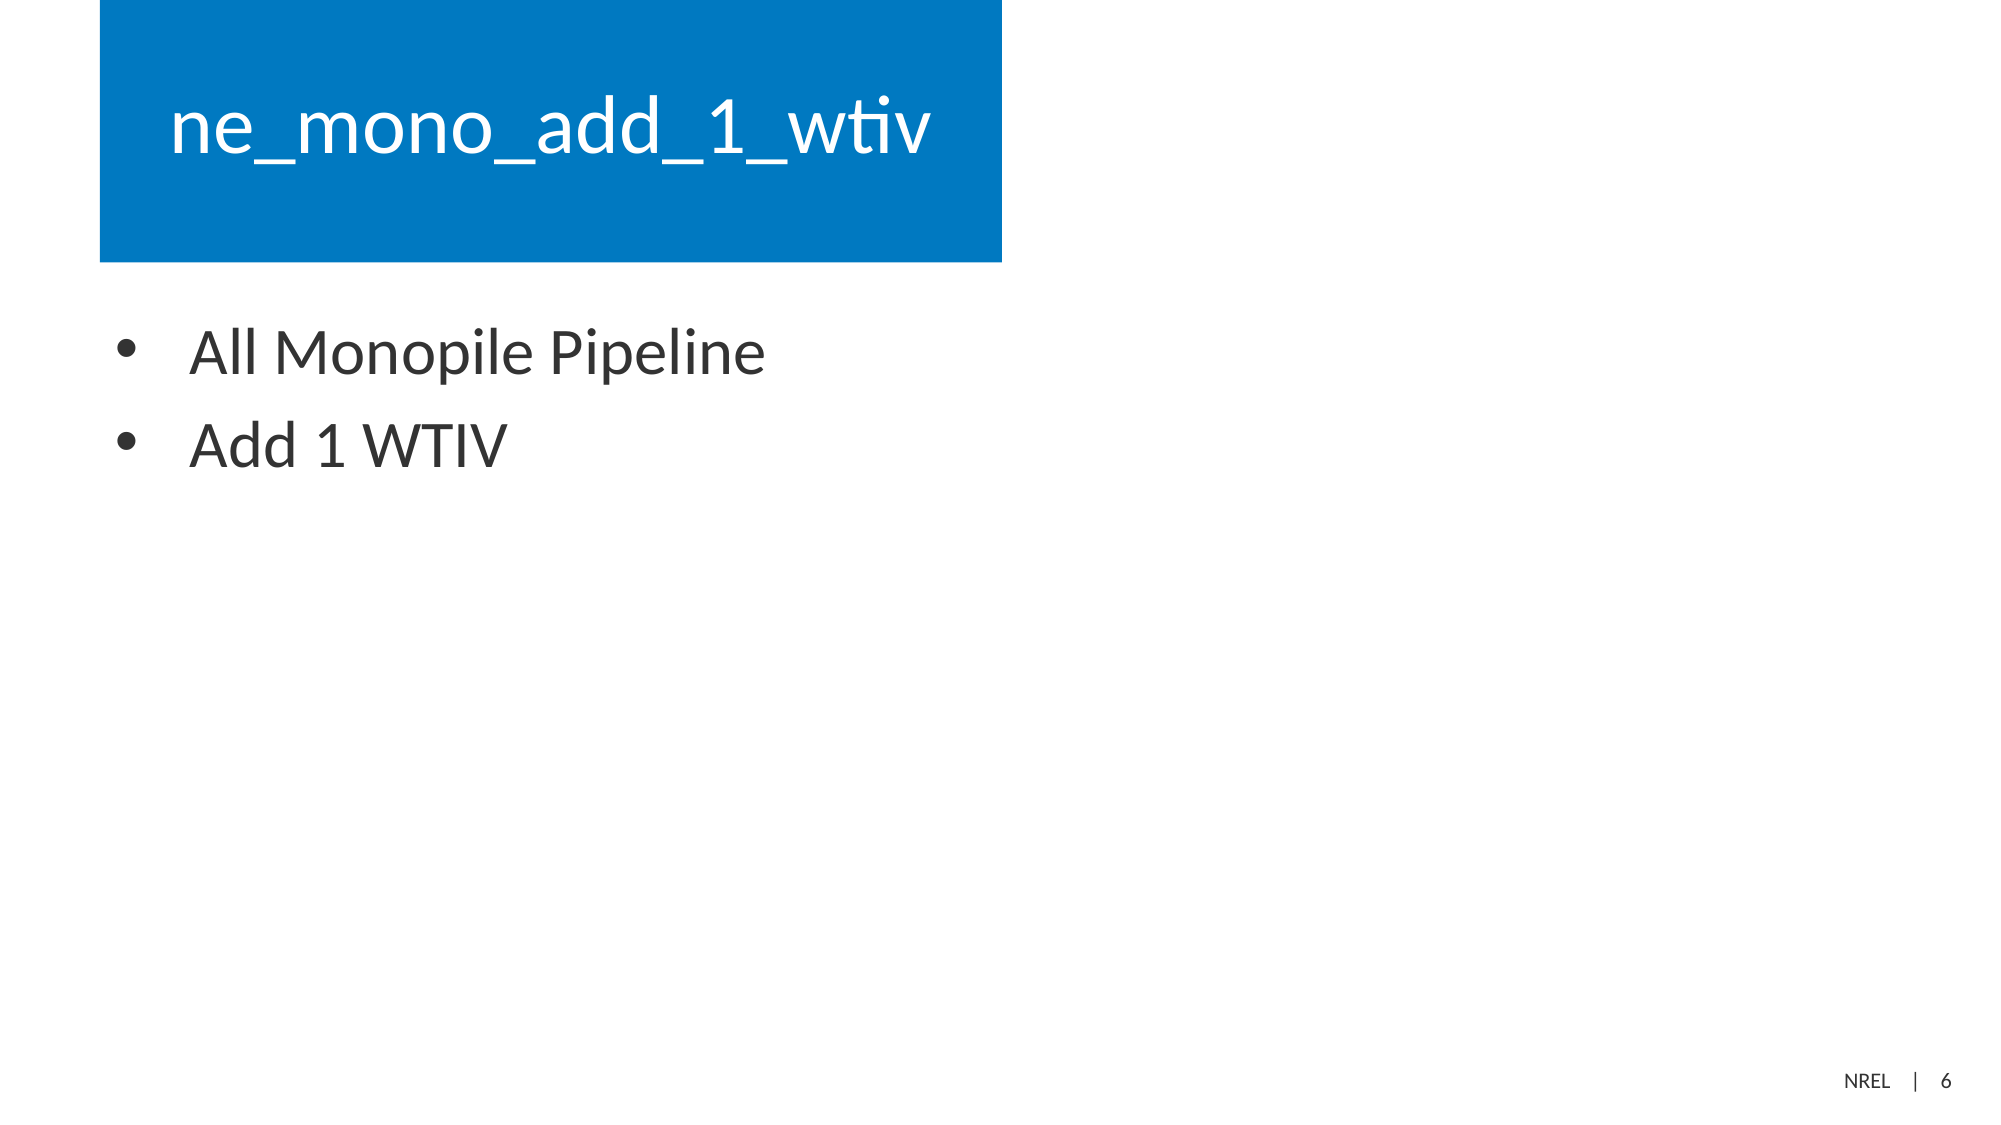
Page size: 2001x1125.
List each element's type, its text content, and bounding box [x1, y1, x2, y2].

list All Monopile Pipeline Add 1 WTIV [99, 299, 1876, 1039]
title ne_mono_add_1_wtiv [99, 0, 1002, 263]
